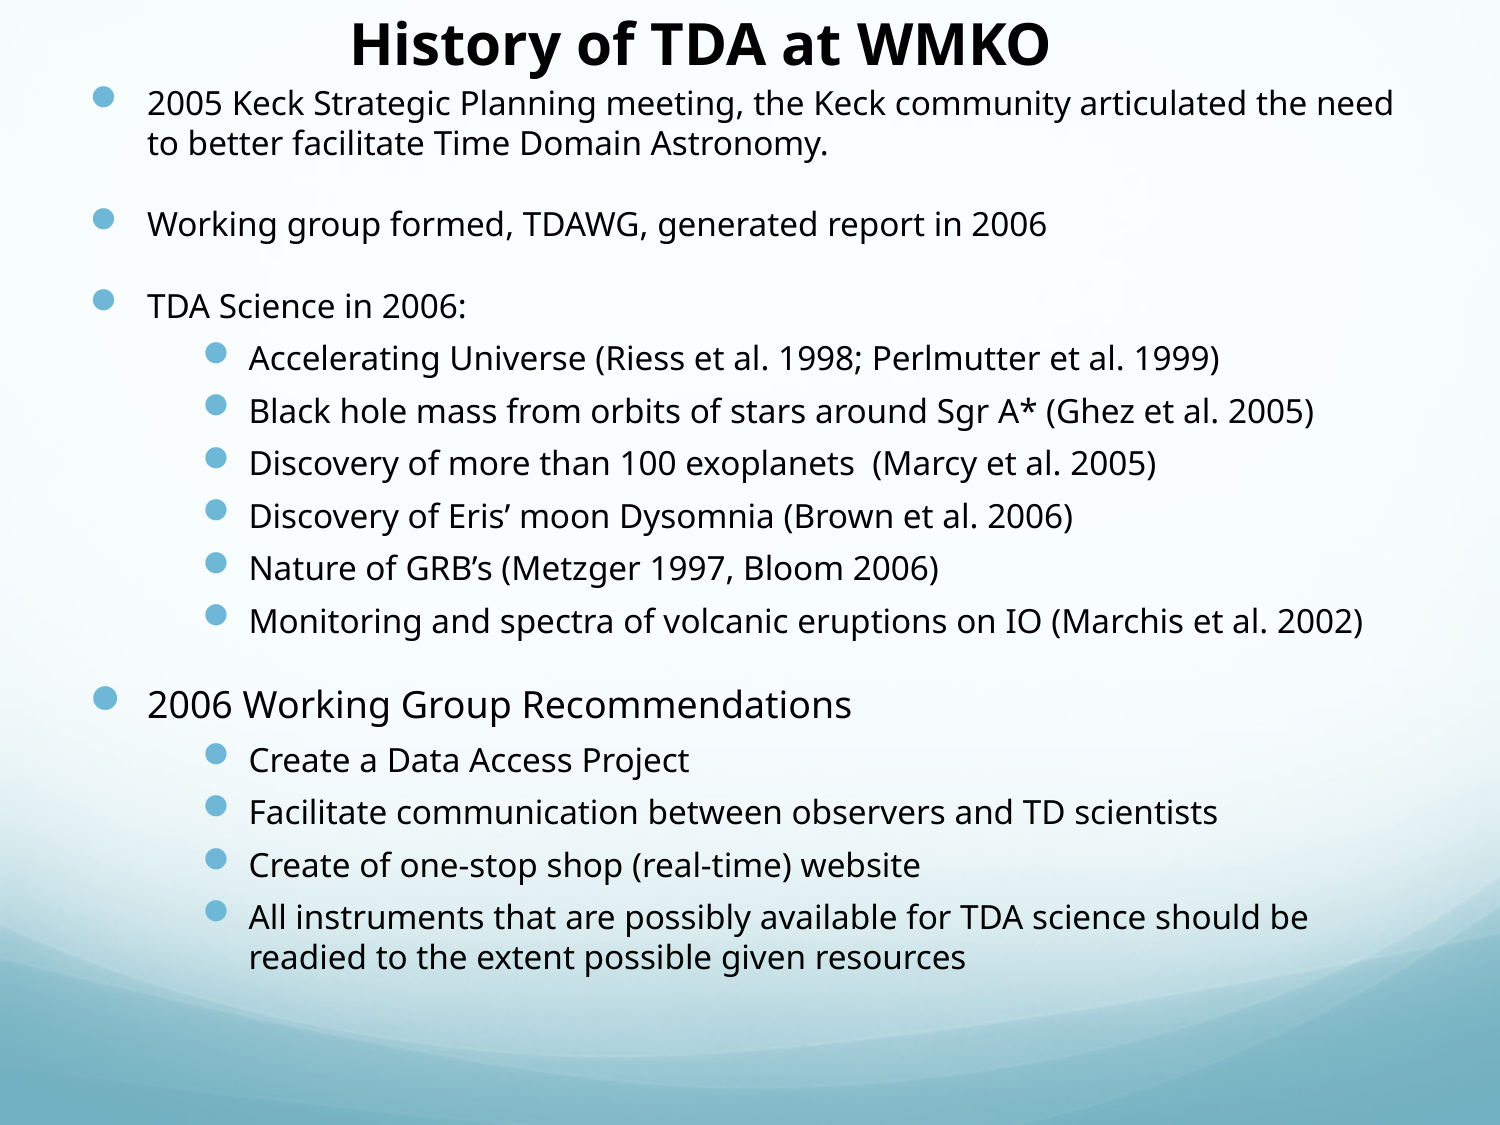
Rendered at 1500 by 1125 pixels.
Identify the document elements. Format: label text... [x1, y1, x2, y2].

text_box History of TDA at WMKO [219, 0, 1198, 155]
text_box 2005 Keck Strategic Planning meeting, the Keck community articulated the need to better facilitate Time Domain Astronomy. Working group formed, TDAWG, generated report in 2006 TDA Science in 2006: Accelerating Universe (Riess et al. 1998; Perlmutter et al. 1999) Black hole mass from orbits of stars around Sgr A* (Ghez et al. 2005) Discovery of more than 100 exoplanets (Marcy et al. 2005) Discovery of Eris’ moon Dysomnia (Brown et al. 2006) Nature of GRB’s (Metzger 1997, Bloom 2006) Monitoring and spectra of volcanic eruptions on IO (Marchis et al. 2002) 2006 Working Group Recommendations Create a Data Access Project Facilitate communication between observers and TD scientists Create of one-stop shop (real-time) website All instruments that are possibly available for TDA science should be readied to the extent possible given resources [74, 0, 1425, 900]
